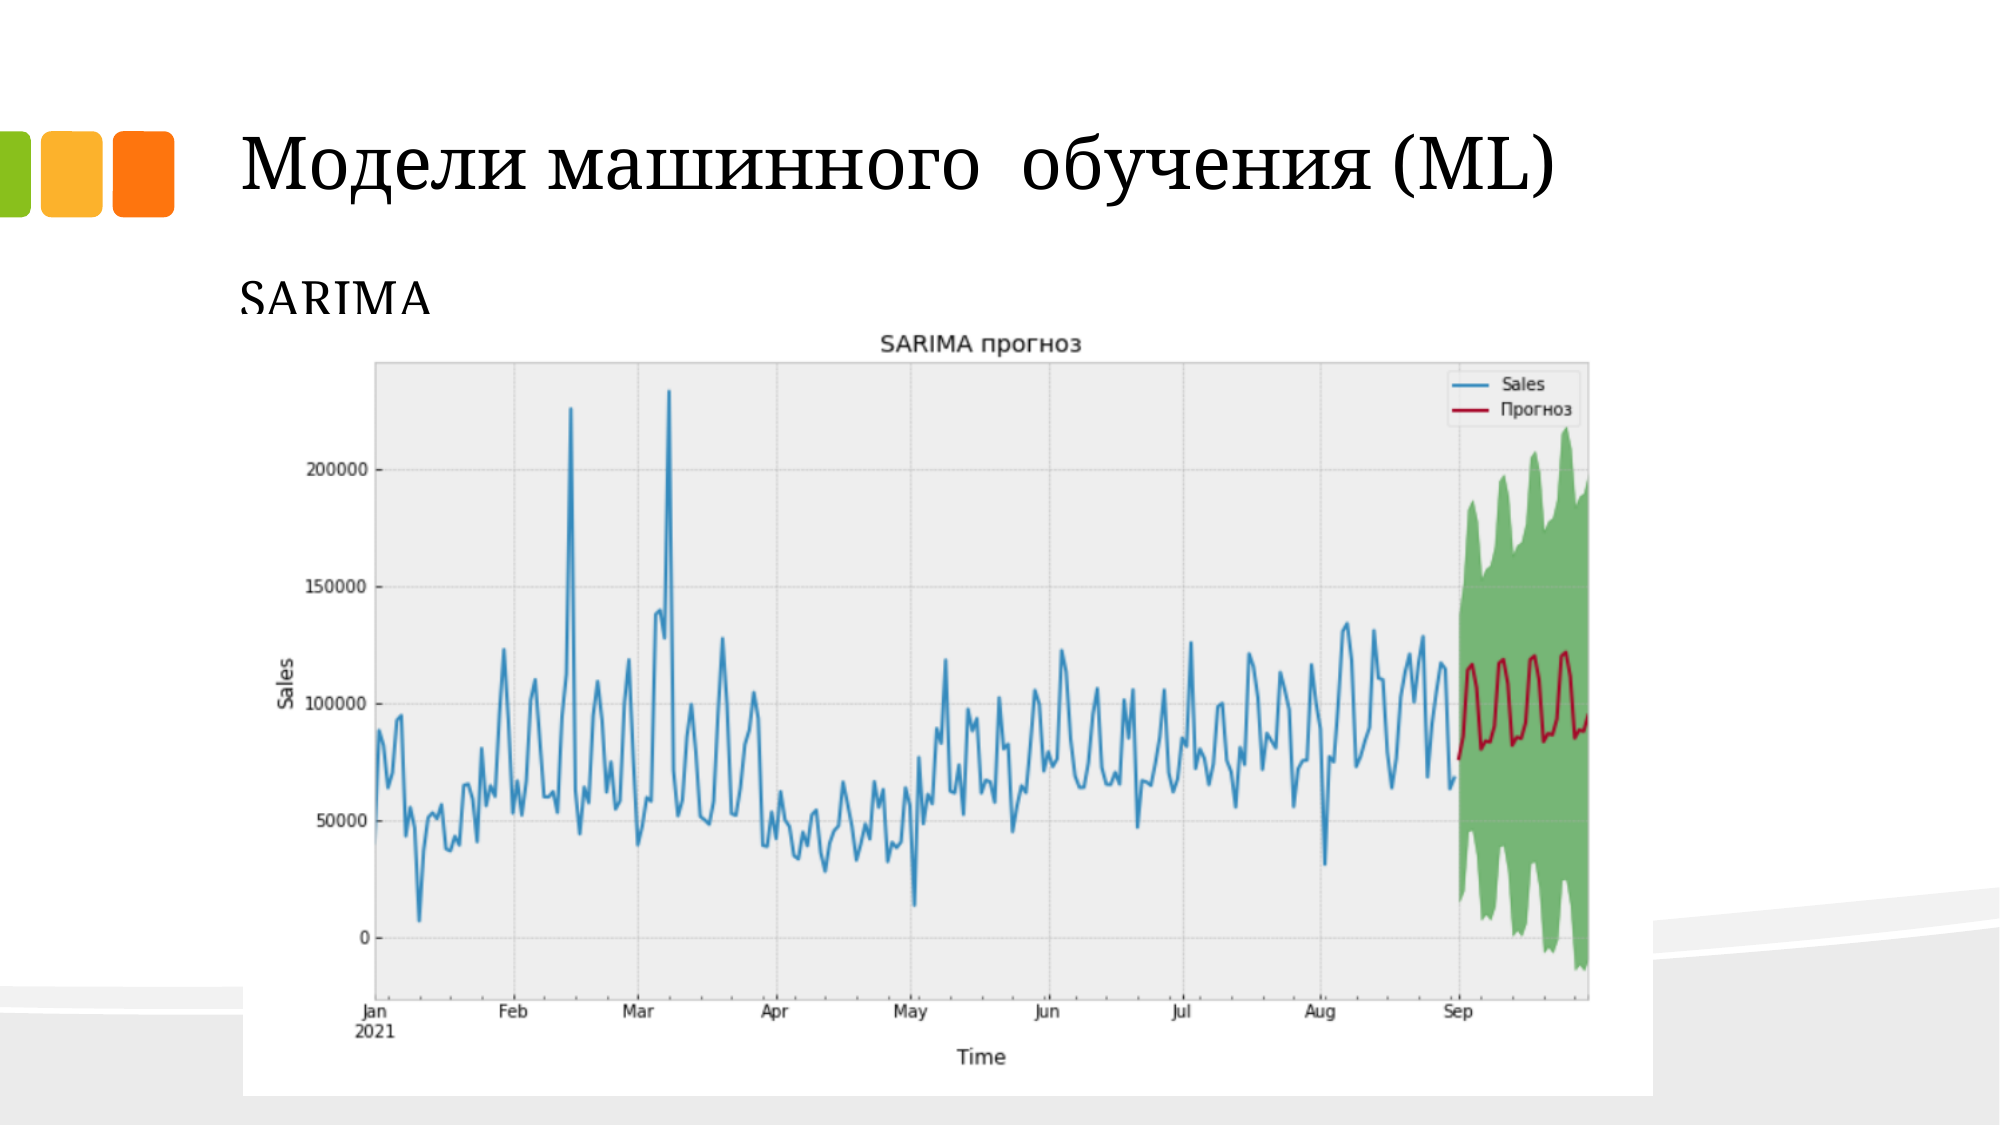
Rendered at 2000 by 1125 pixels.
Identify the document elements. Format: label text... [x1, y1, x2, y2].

text_box SARIMA [219, 213, 1819, 338]
picture [243, 314, 1653, 1097]
title Модели машинного обучения (ML) [220, 90, 1820, 214]
